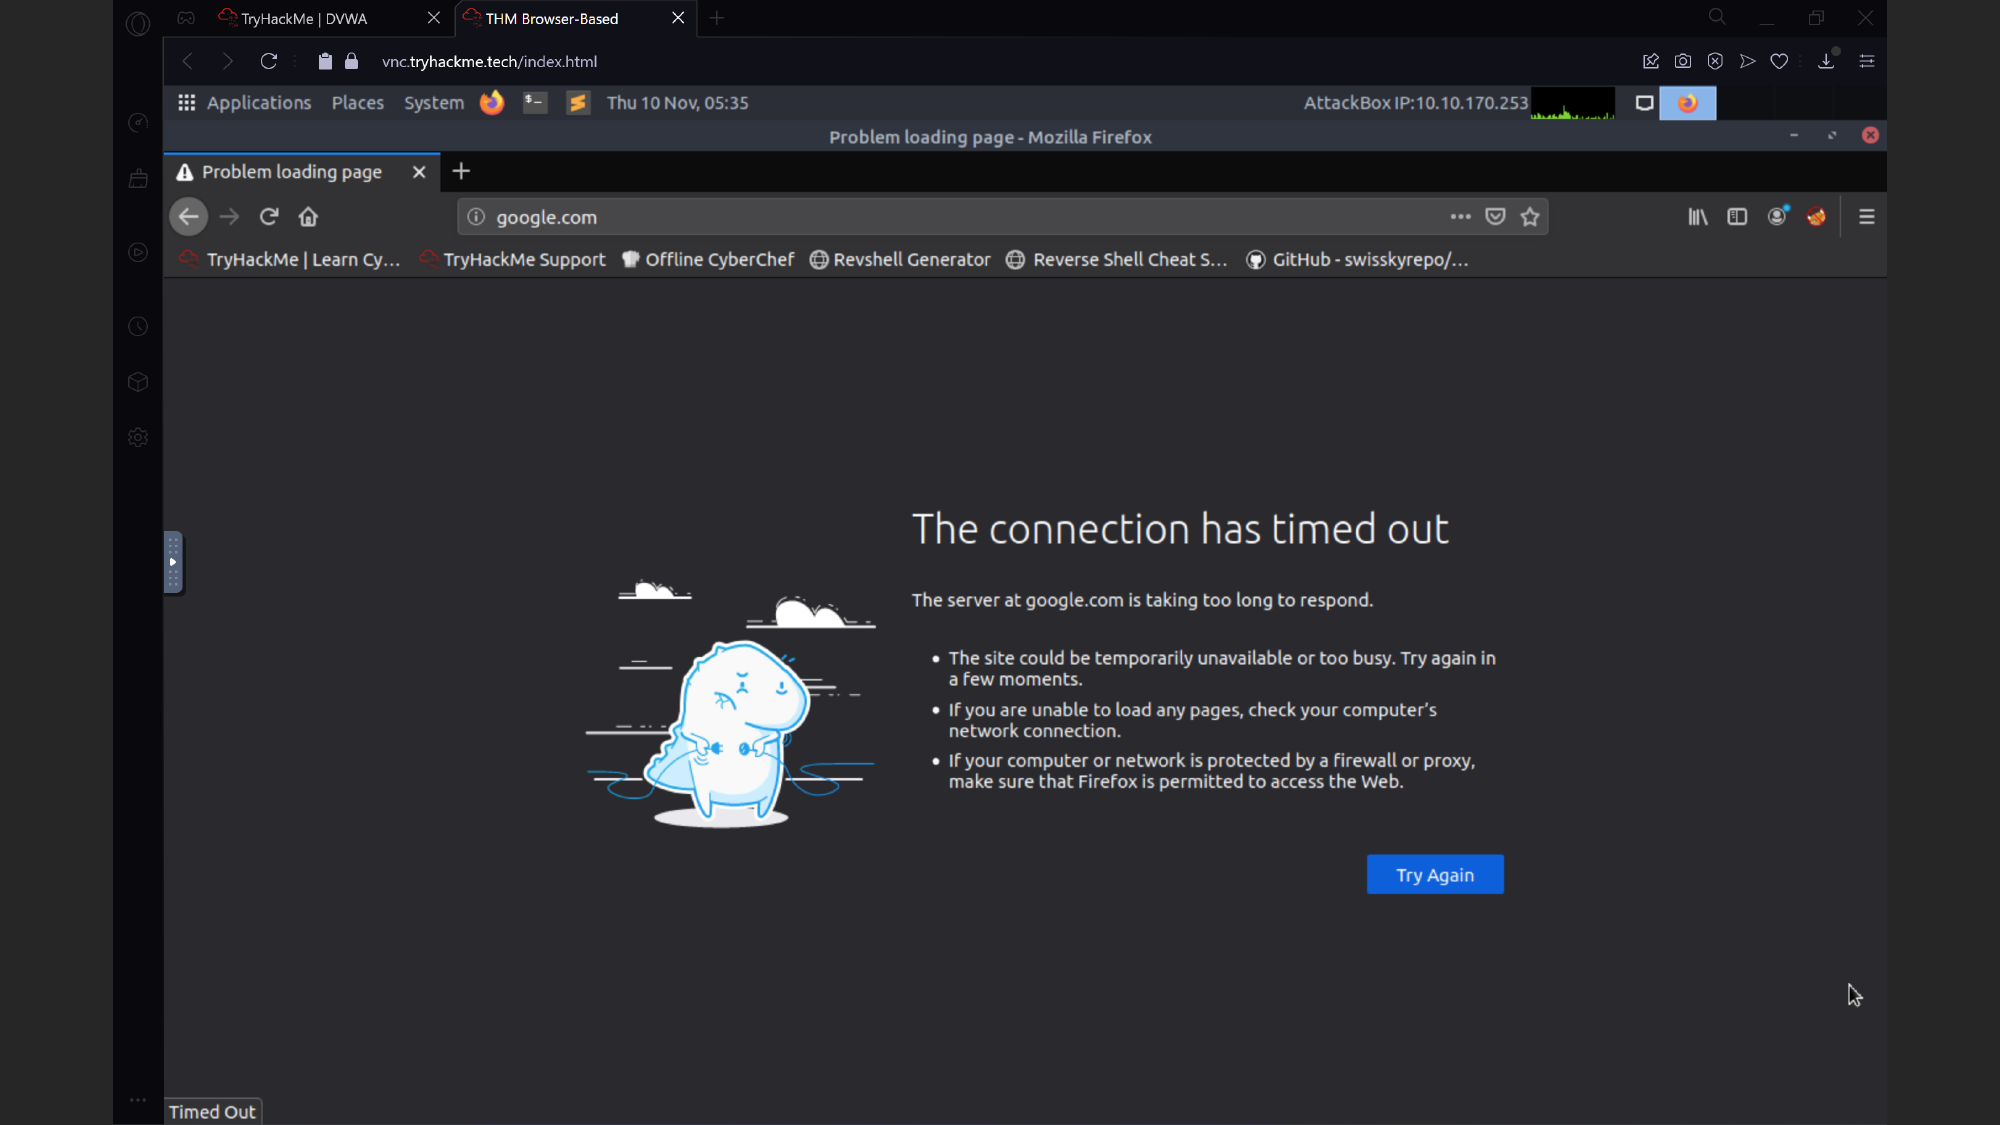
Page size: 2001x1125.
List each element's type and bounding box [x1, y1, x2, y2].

picture [113, 0, 1887, 1125]
